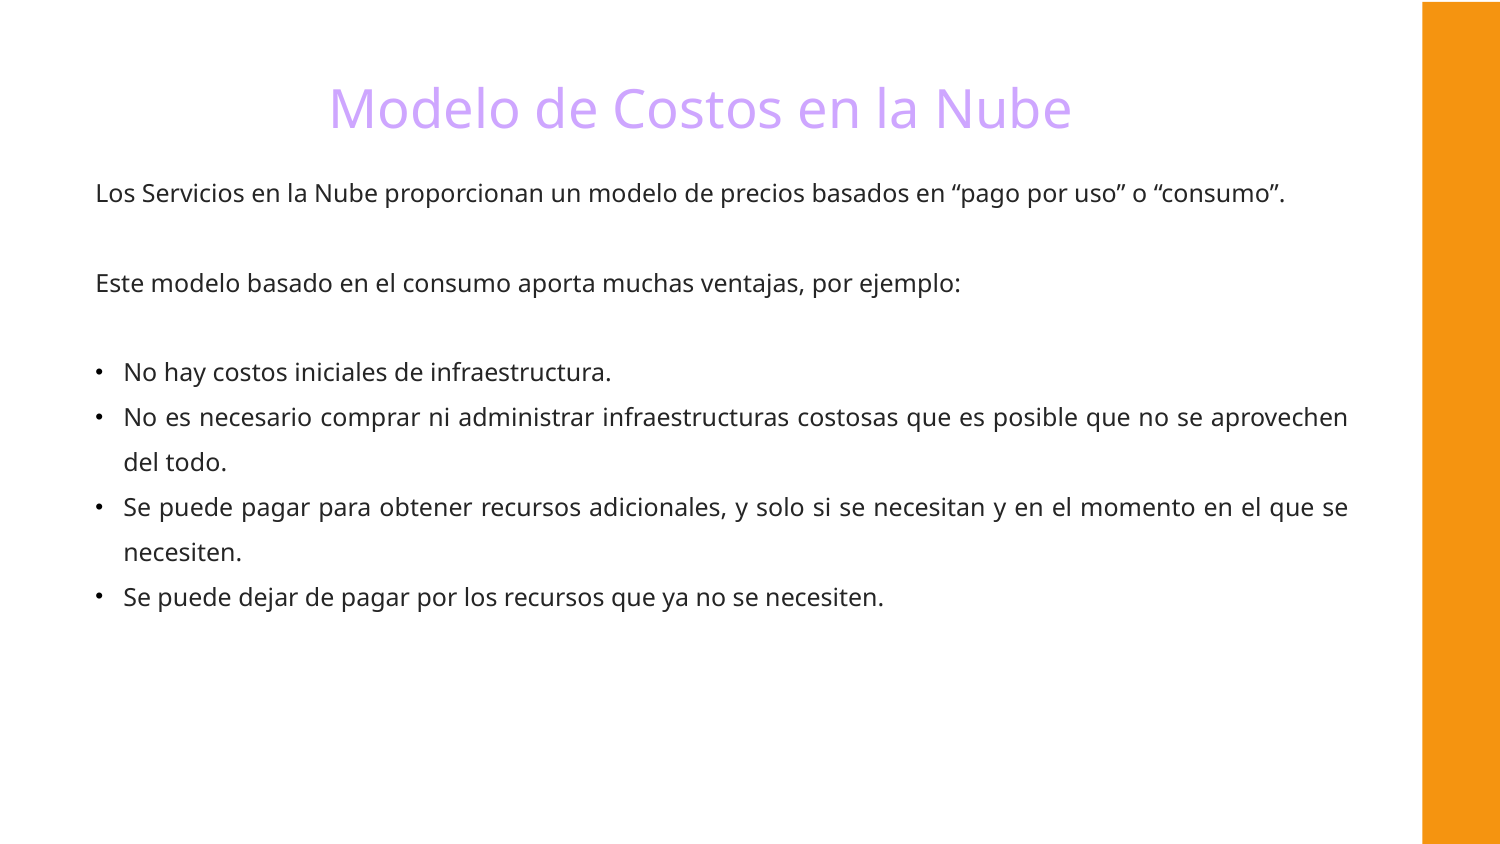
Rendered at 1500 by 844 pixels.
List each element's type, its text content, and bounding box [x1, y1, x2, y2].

text_box [1422, 1, 1500, 844]
text_box Los Servicios en la Nube proporcionan un modelo de precios basados en “pago por uso” o “consumo”. Este modelo basado en el consumo aporta muchas ventajas, por ejemplo: No hay costos iniciales de infraestructura. No es necesario comprar ni administrar infraestructuras costosas que es posible que no se aprovechen del todo. Se puede pagar para obtener recursos adicionales, y solo si se necesitan y en el momento en el que se necesiten. Se puede dejar de pagar por los recursos que ya no se necesiten. [80, 155, 1366, 709]
text_box Modelo de Costos en la Nube [227, 59, 1174, 146]
